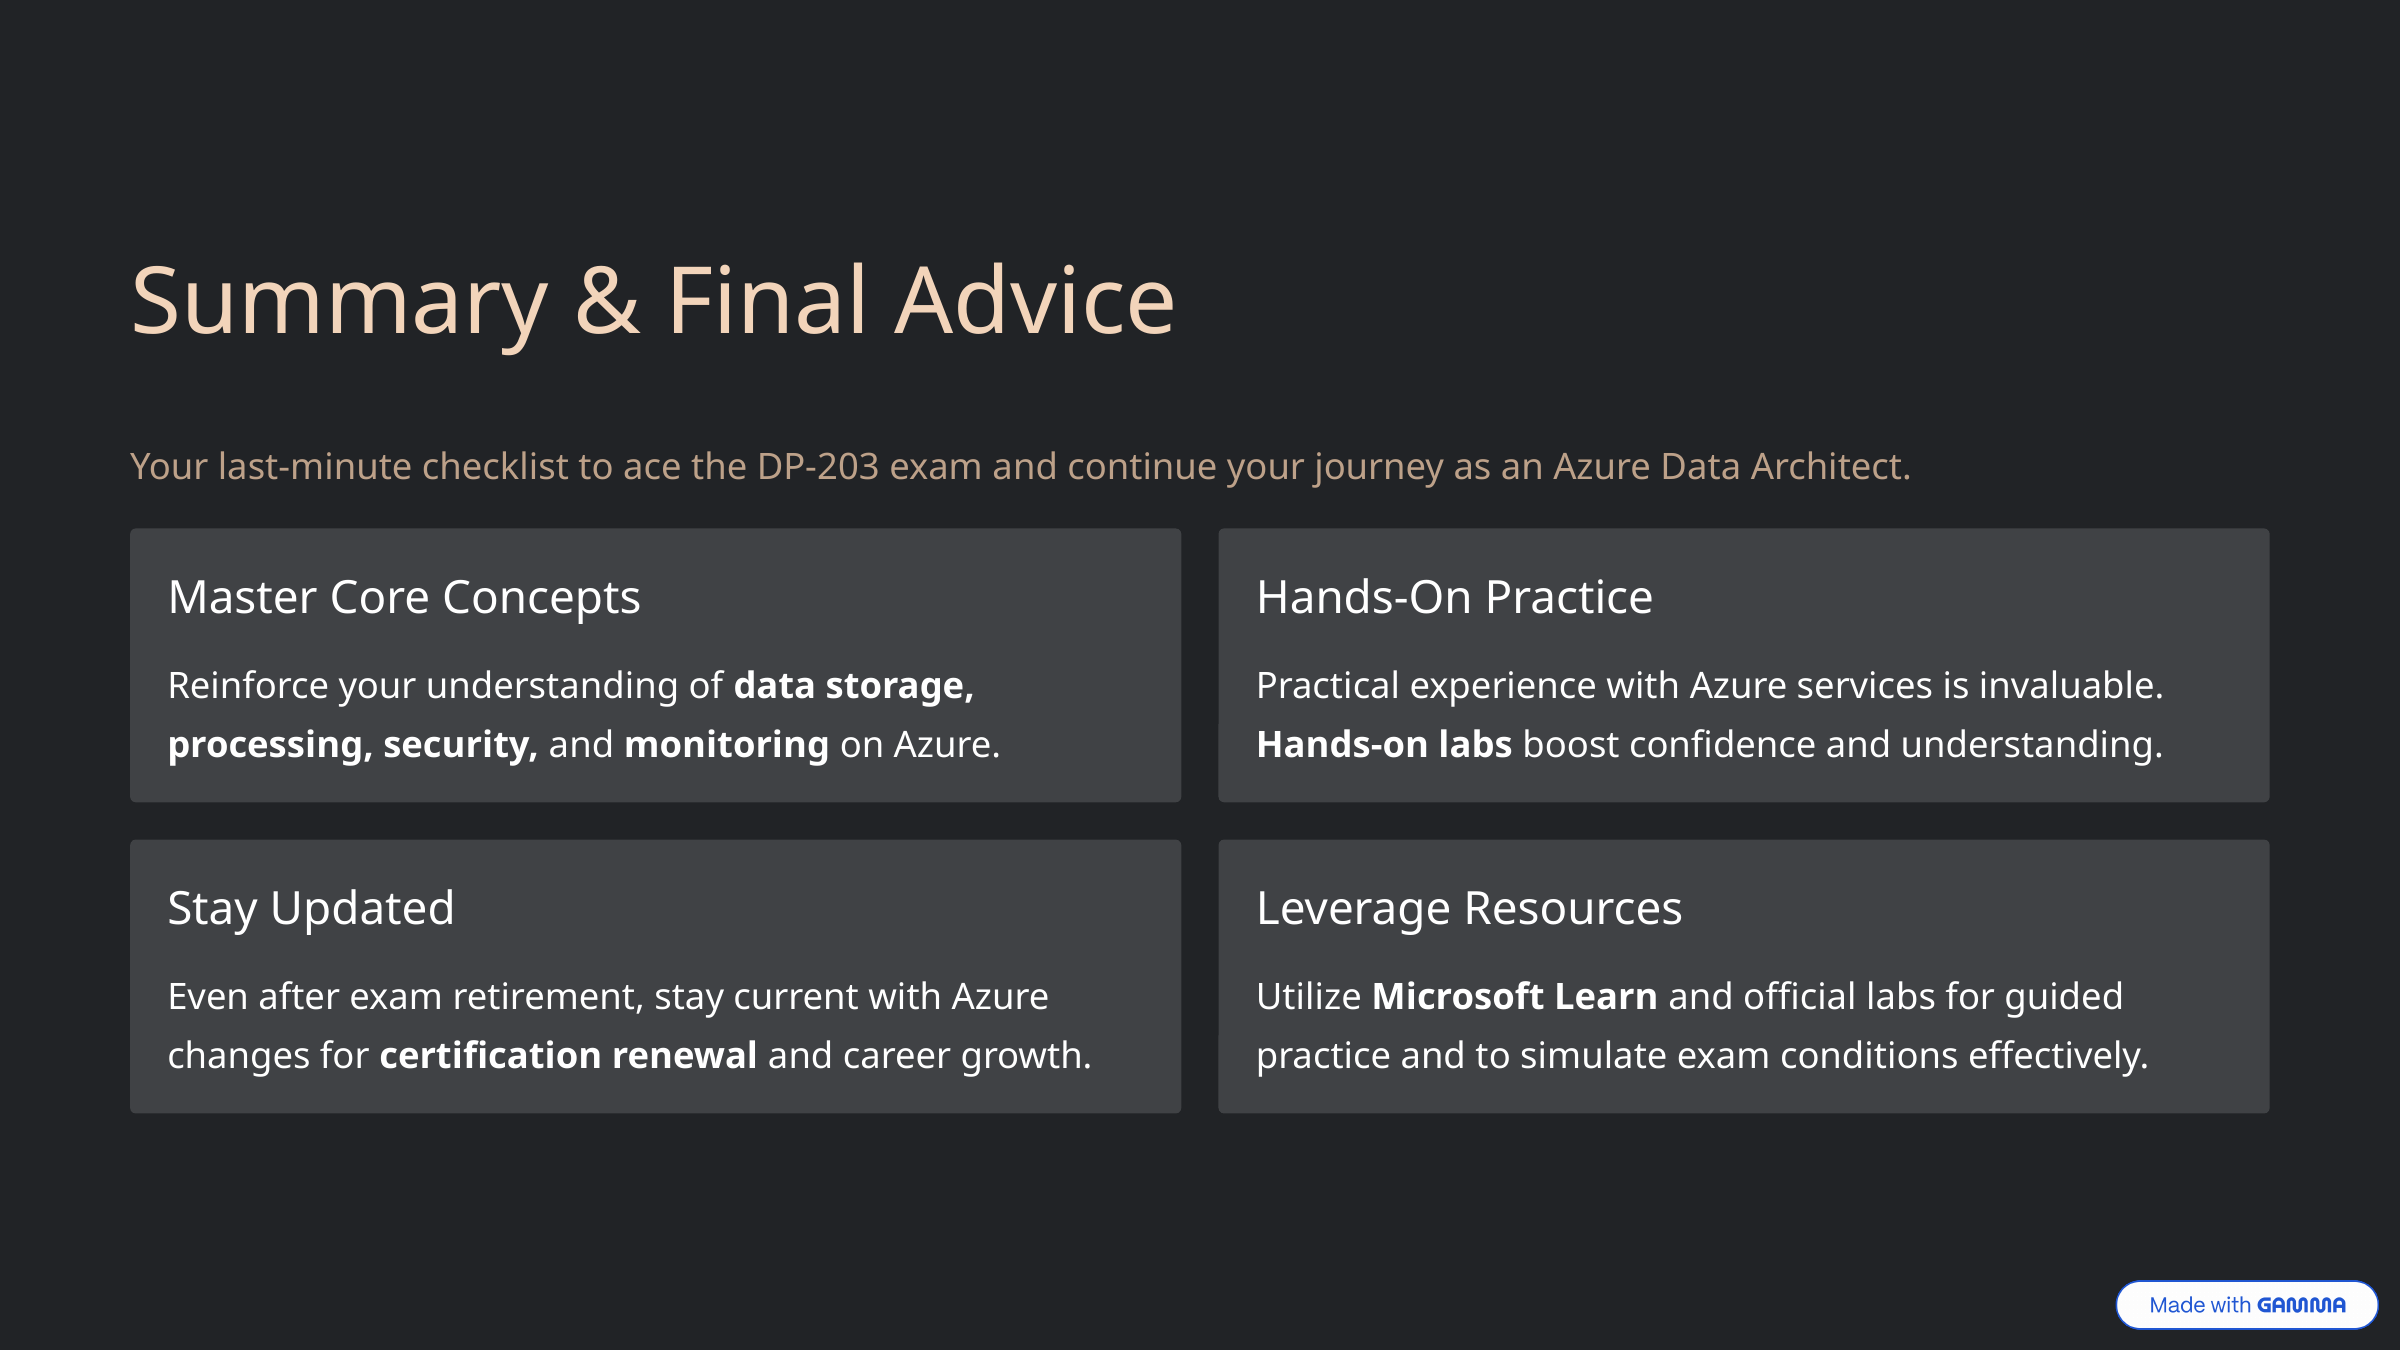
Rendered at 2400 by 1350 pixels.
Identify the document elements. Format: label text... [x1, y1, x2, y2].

text_box Your last-minute checklist to ace the DP-203 exam and continue your journey as an Azure Data Architect. [130, 427, 2270, 487]
text_box Leverage Resources [1255, 876, 1721, 935]
text_box Master Core Concepts [167, 565, 666, 624]
text_box [130, 528, 1182, 803]
text_box Utilize Microsoft Learn and official labs for guided practice and to simulate exam conditions effectively. [1255, 957, 2233, 1077]
text_box Hands-On Practice [1255, 565, 1721, 624]
text_box Stay Updated [167, 876, 633, 935]
text_box Reinforce your understanding of data storage, processing, security, and monitoring on Azure. [167, 646, 1145, 766]
text_box [1218, 839, 2270, 1114]
text_box Practical experience with Azure services is invaluable. Hands-on labs boost confidence and understanding. [1255, 646, 2233, 766]
text_box Summary & Final Advice [130, 236, 1245, 353]
text_box [1218, 528, 2270, 803]
text_box Even after exam retirement, stay current with Azure changes for certification renewal and career growth. [167, 957, 1145, 1077]
picture [2106, 1271, 2389, 1339]
text_box [130, 839, 1182, 1114]
